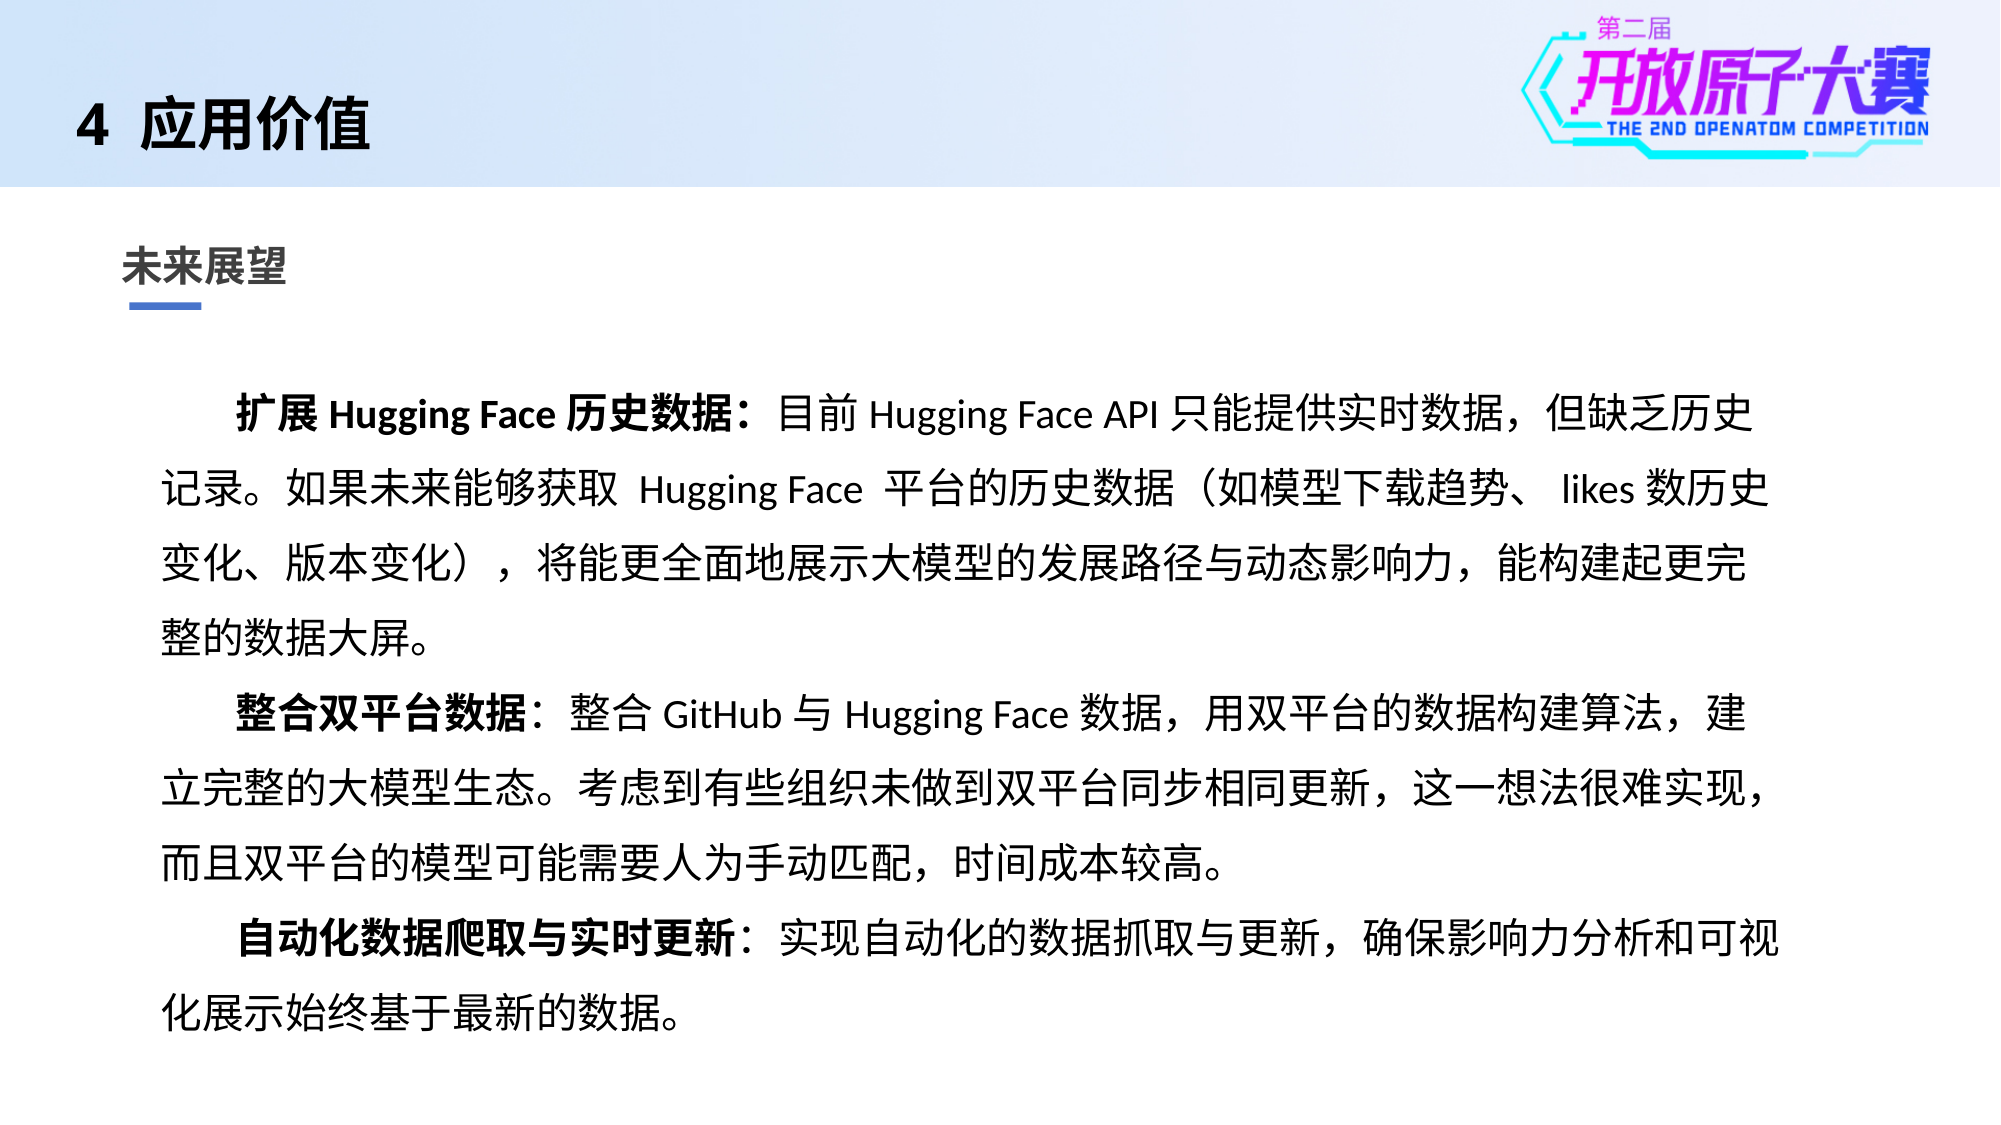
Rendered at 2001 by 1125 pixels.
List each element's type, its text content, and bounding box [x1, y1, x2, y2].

text_box [128, 301, 203, 311]
picture [0, 0, 2000, 187]
text_box 扩展Hugging Face历史数据：目前Hugging Face API只能提供实时数据，但缺乏历史记录。如果未来能够获取 Hugging Face 平台的历史数据（如模型下载趋势、likes数历史变化、版本变化），将能更全面地展示大模型的发展路径与动态影响力，能构建起更完整的数据大屏。 整合双平台数据：整合GitHub与Hugging Face数据，用双平台的数据构建算法，建立完整的大模型生态。考虑到有些组织未做到双平台同步相同更新，这一想法很难实现，而且双平台的模型可能需要人为手动匹配，时间成本较高。 自动化数据爬取与实时更新：实现自动化的数据抓取与更新，确保影响力分析和可视化展示始终基于最新的数据。 [145, 354, 1797, 1045]
title 4 应用价值 [61, 70, 2000, 184]
text_box 未来展望 [106, 232, 657, 297]
